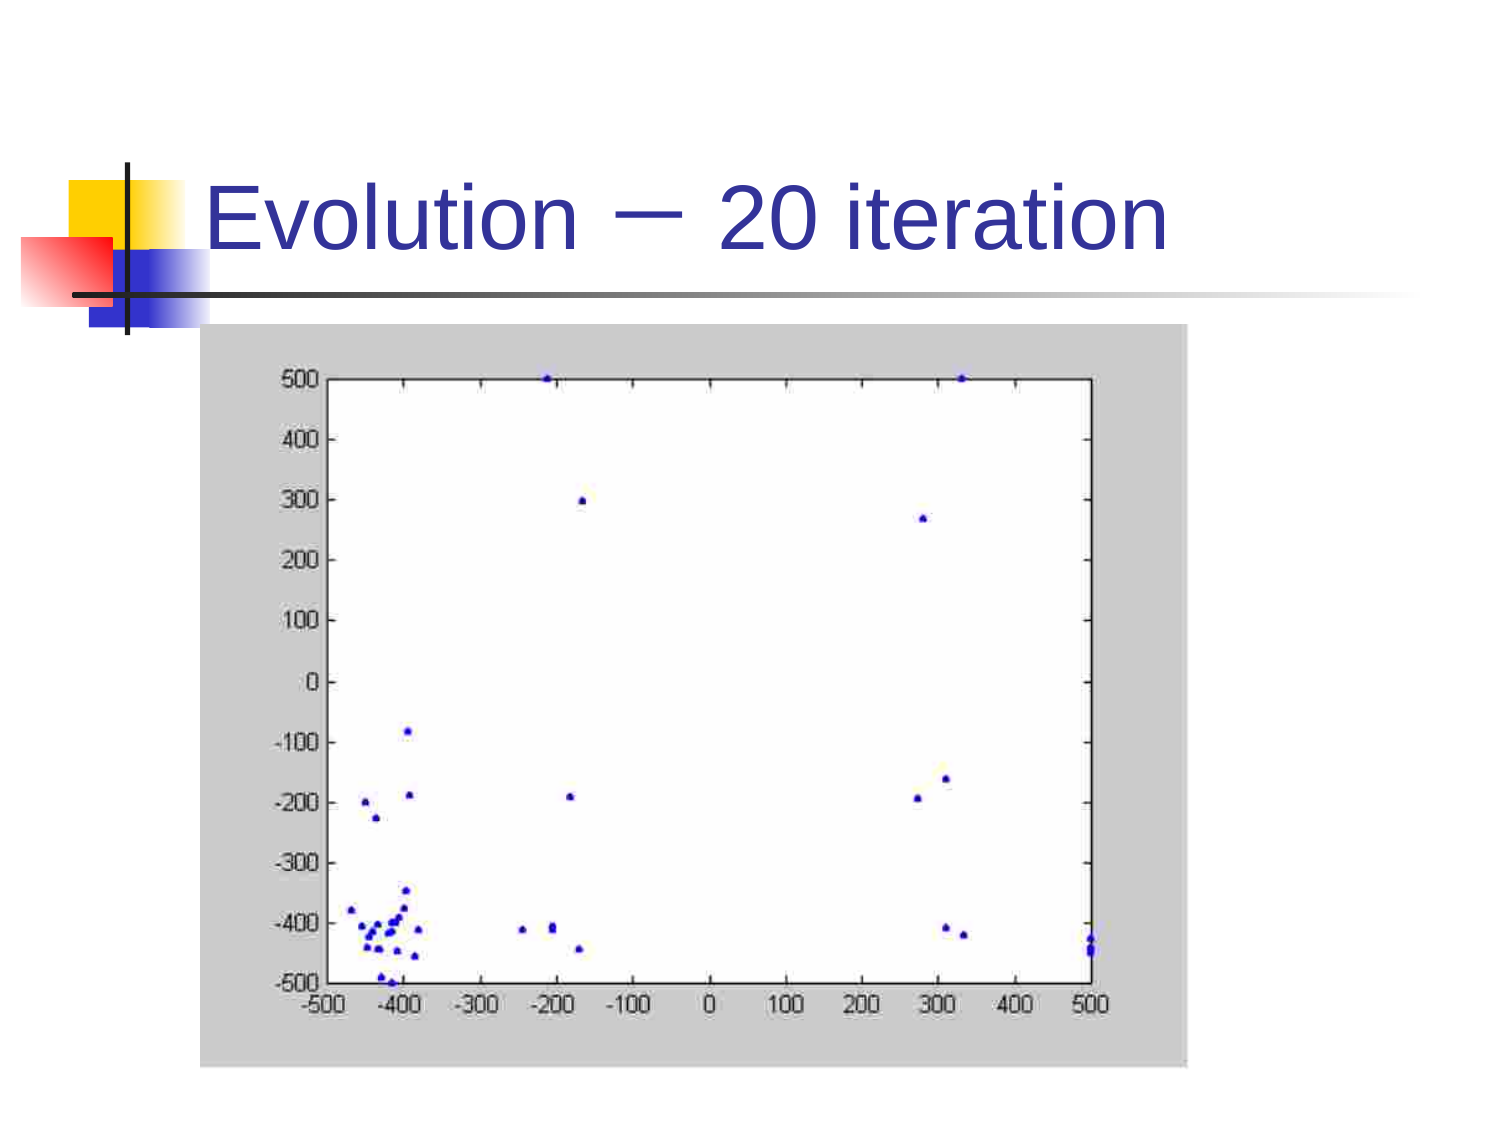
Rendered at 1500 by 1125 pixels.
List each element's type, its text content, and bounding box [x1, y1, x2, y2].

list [199, 324, 1190, 1070]
title Evolution－20 iteration [188, 35, 1468, 275]
